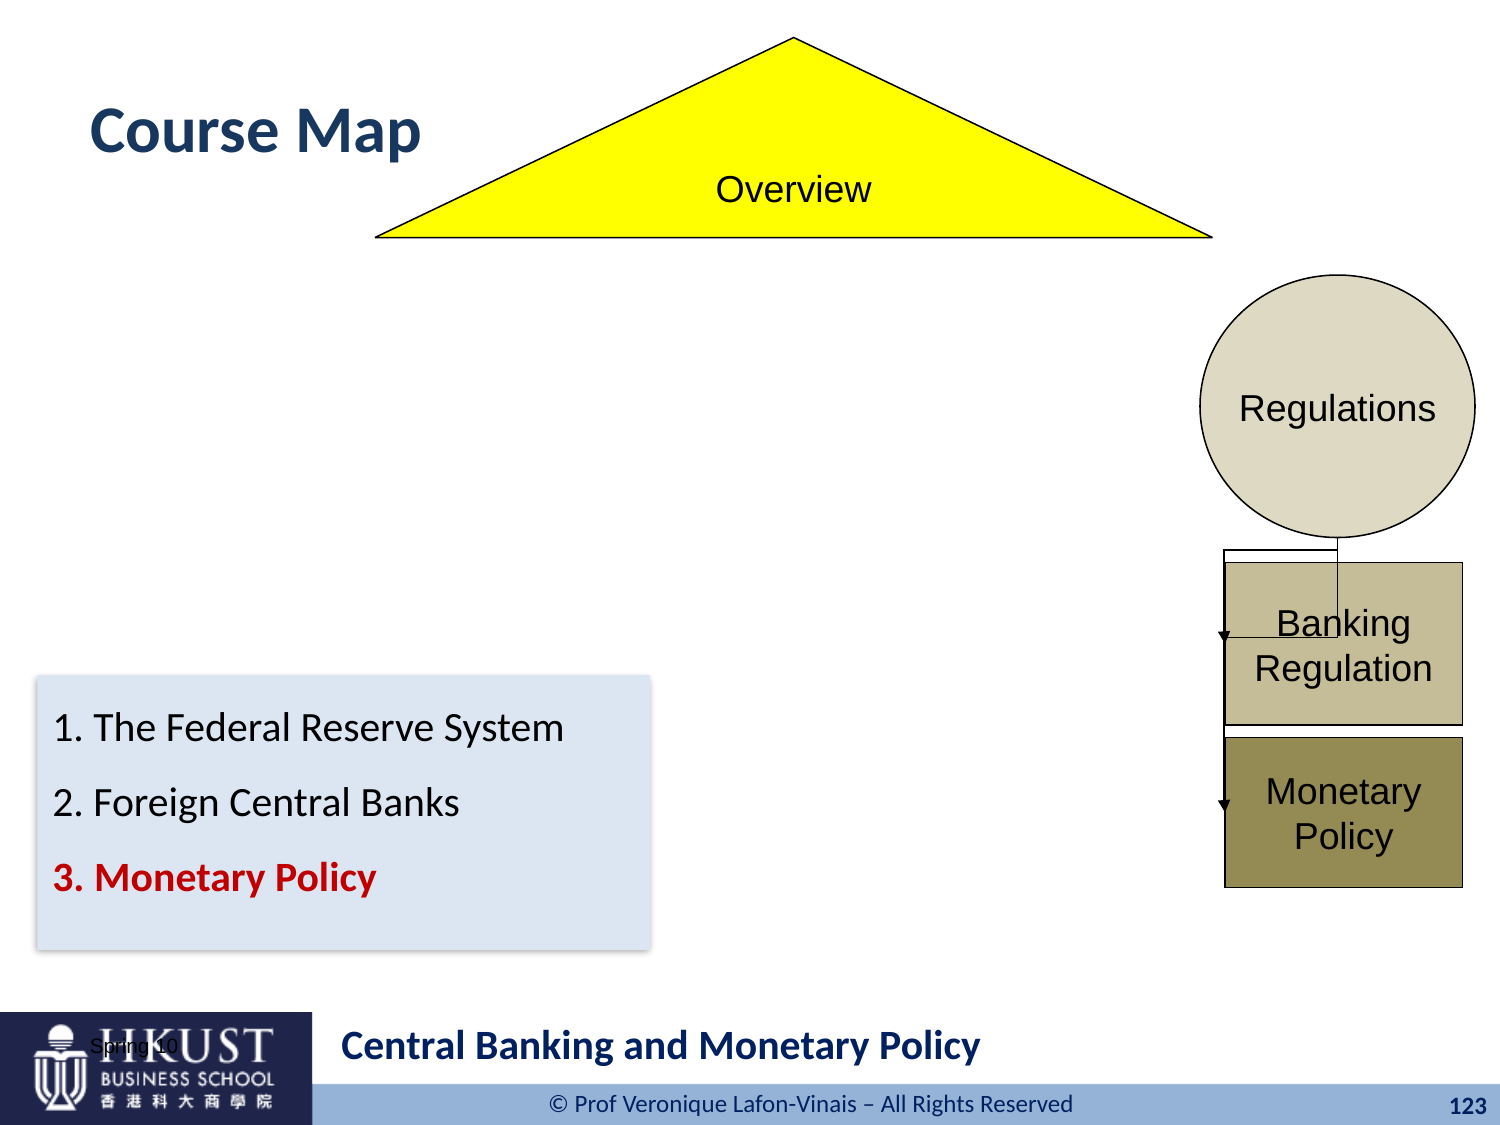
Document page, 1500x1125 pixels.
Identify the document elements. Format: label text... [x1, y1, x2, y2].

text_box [1227, 534, 1335, 617]
text_box Banking Regulation [1338, 562, 1463, 725]
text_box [1143, 618, 1420, 732]
text_box 1. The Federal Reserve System 2. Foreign Central Banks 3. Monetary Policy [37, 674, 651, 951]
text_box Overview [374, 37, 1213, 238]
text_box Spring 10 [75, 1024, 425, 1100]
text_box Monetary Policy [1224, 737, 1463, 888]
slide_number 123 [1351, 1080, 1500, 1125]
picture [0, 1012, 1500, 1125]
footer Central Banking and Monetary Policy [326, 1007, 1500, 1078]
title Course Map [74, 19, 463, 233]
text_box Regulations [1200, 275, 1476, 538]
